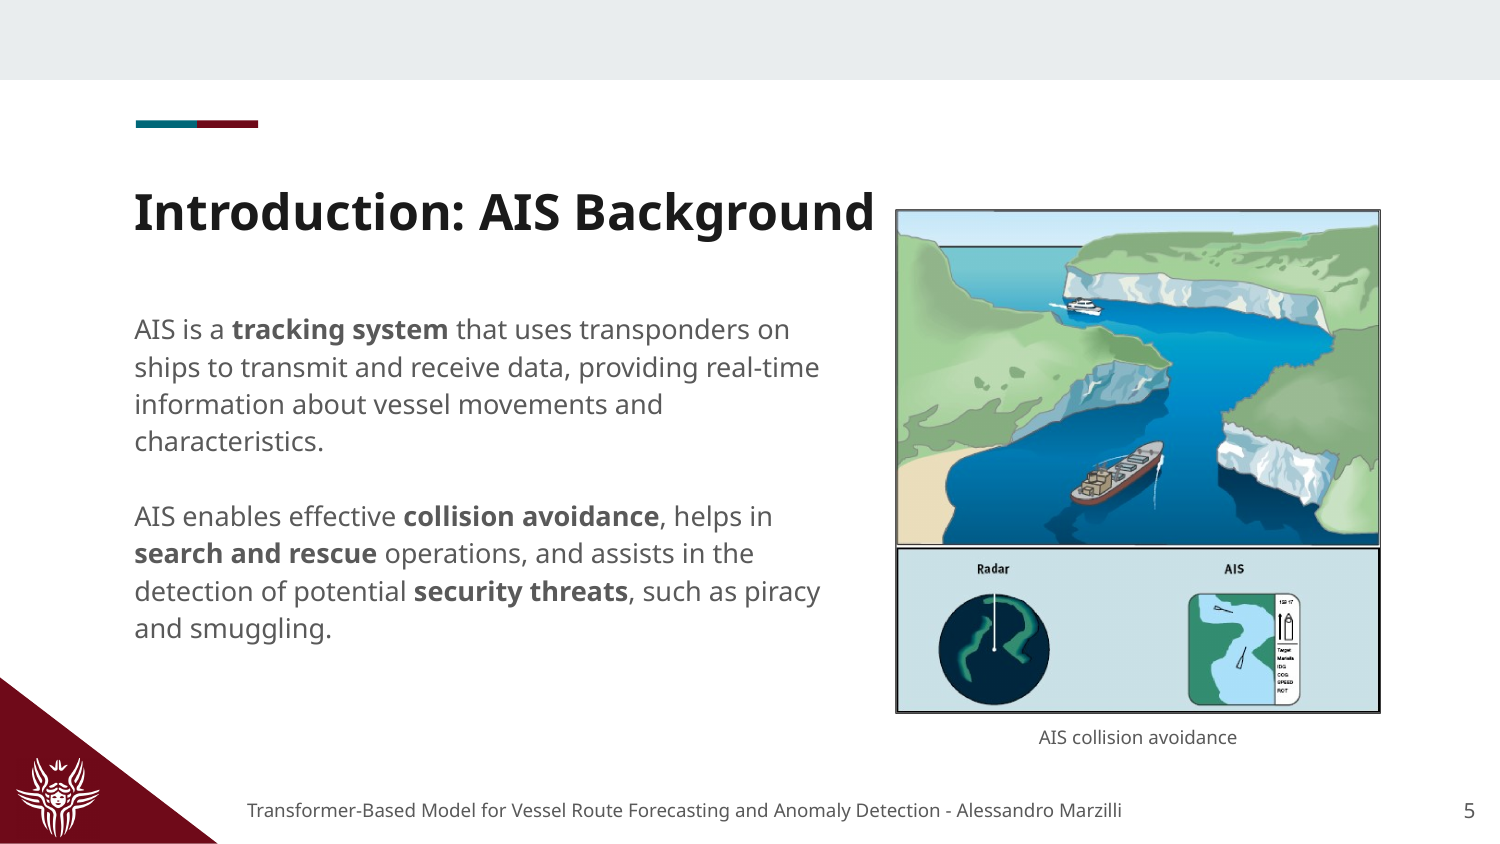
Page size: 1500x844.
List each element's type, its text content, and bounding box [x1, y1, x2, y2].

list AIS is a tracking system that uses transponders on ships to transmit and receive data, providing real-time information about vessel movements and characteristics. AIS enables effective collision avoidance, helps in search and rescue operations, and assists in the detection of potential security threats, such as piracy and smuggling. [119, 293, 856, 704]
subtitle Transformer-Based Model for Vessel Route Forecasting and Anomaly Detection - Alessandro Marzilli [232, 783, 1193, 839]
text_box AIS collision avoidance [895, 722, 1381, 757]
picture [16, 758, 100, 839]
title Introduction: AIS Background [119, 165, 896, 253]
picture [895, 208, 1381, 715]
slide_number ‹#› [1400, 779, 1491, 844]
